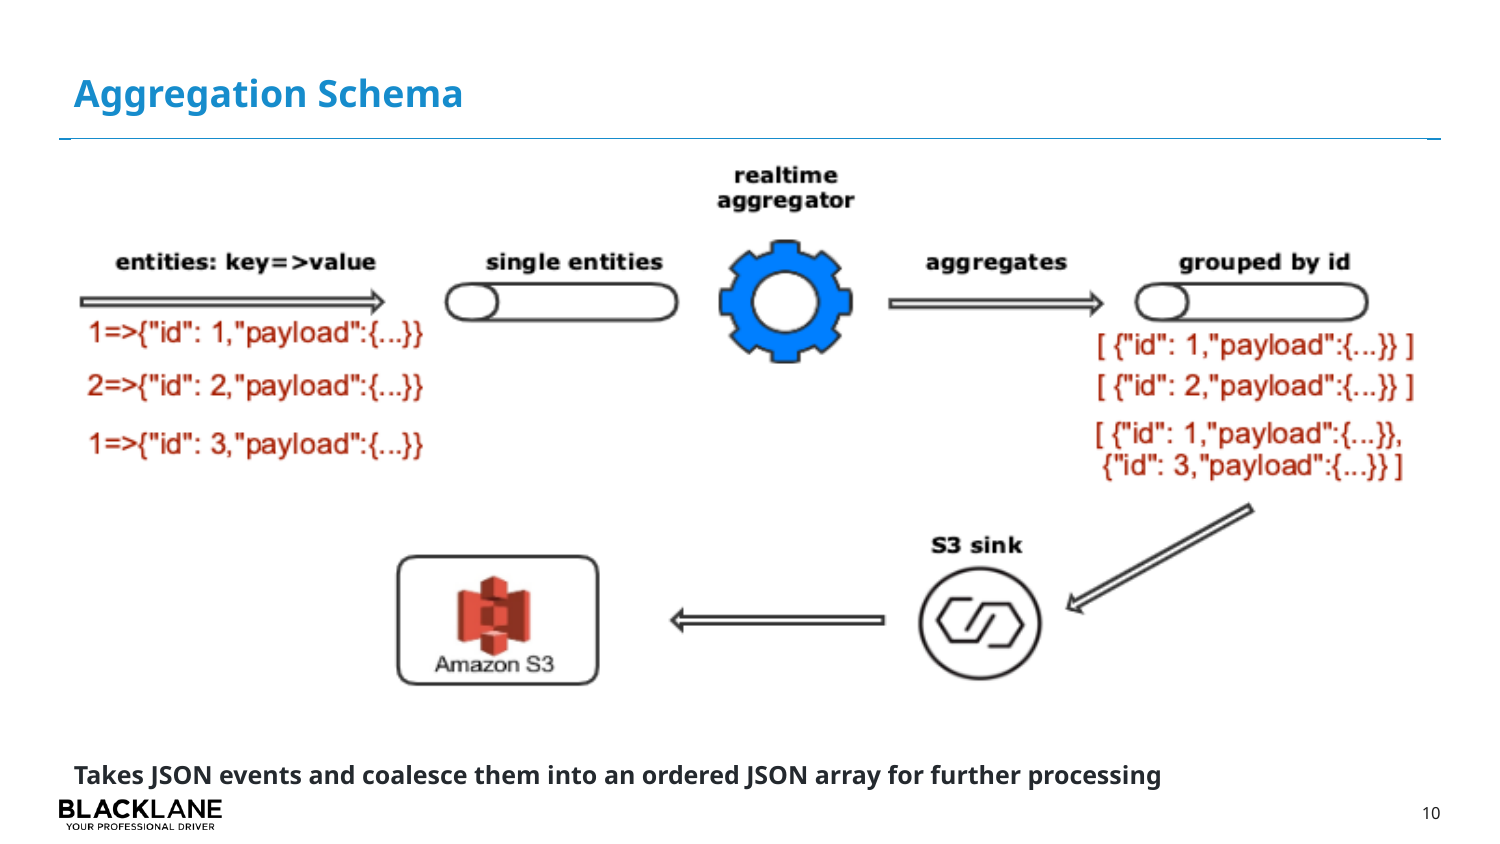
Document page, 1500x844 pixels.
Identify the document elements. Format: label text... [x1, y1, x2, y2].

list [48, 95, 1452, 687]
picture [71, 139, 1427, 695]
list Takes JSON events and coalesce them into an ordered JSON array for further processing [59, 704, 1441, 805]
title Aggregation Schema [59, 29, 1441, 130]
picture [51, 793, 229, 836]
